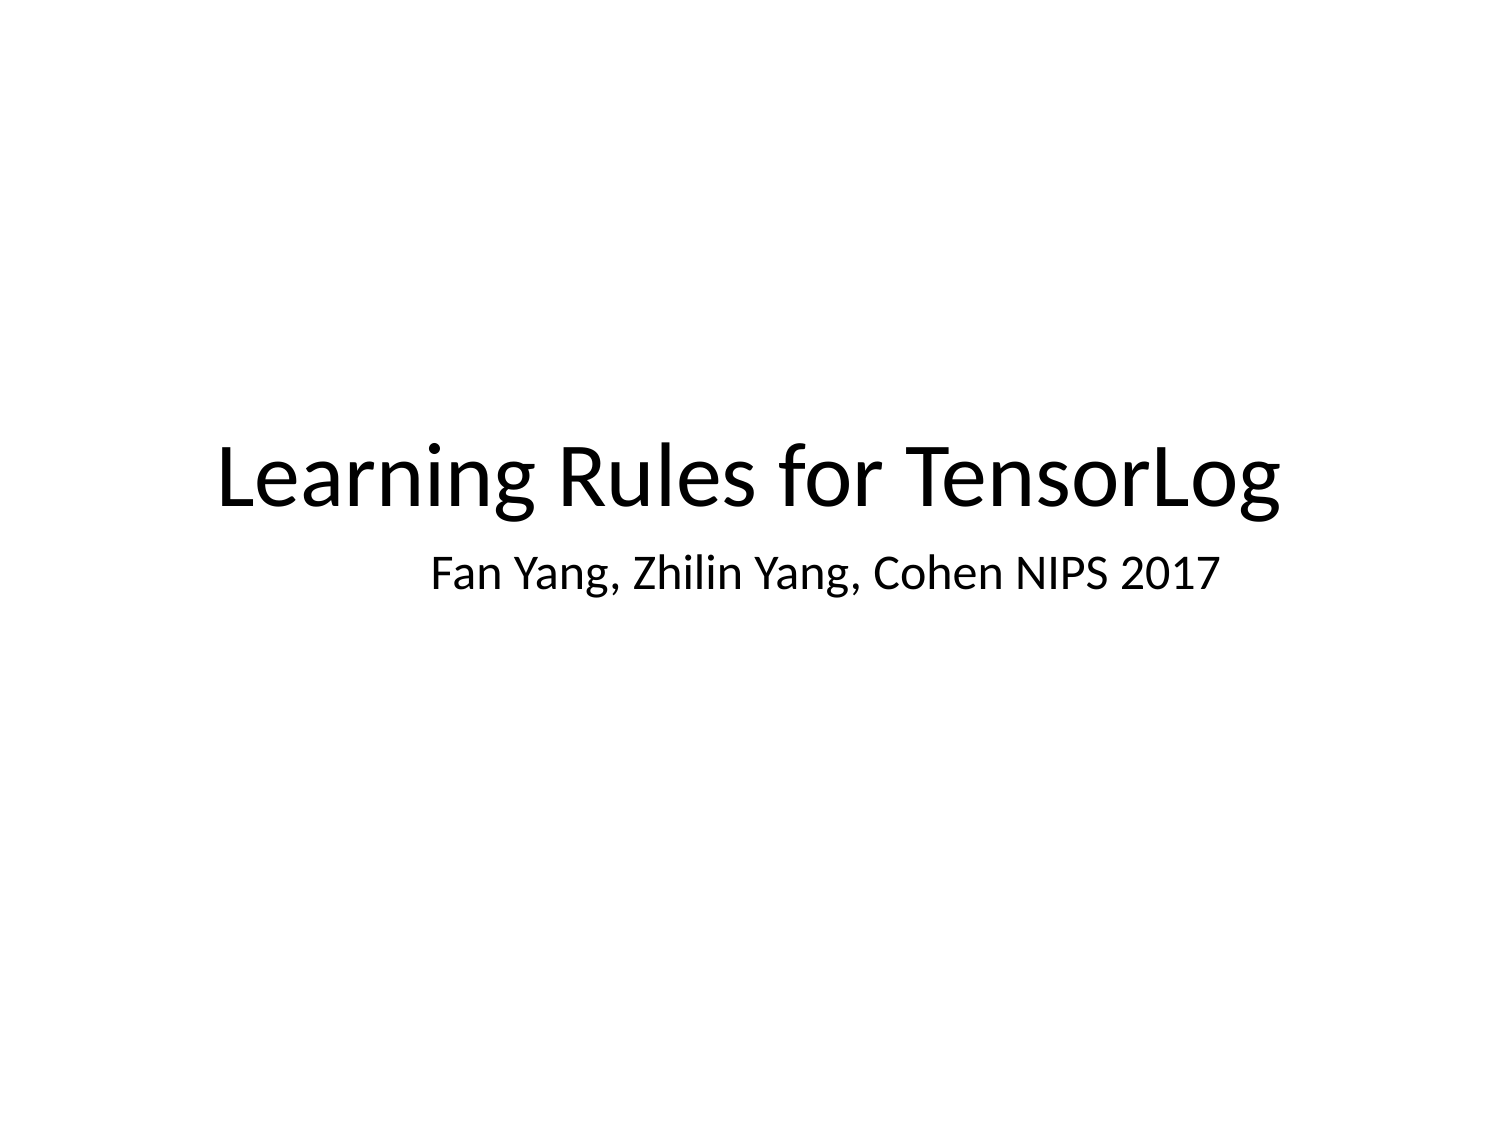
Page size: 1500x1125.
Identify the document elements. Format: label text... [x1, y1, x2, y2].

title Learning Rules for TensorLog [112, 349, 1388, 591]
text_box Fan Yang, Zhilin Yang, Cohen NIPS 2017 [415, 532, 1237, 607]
